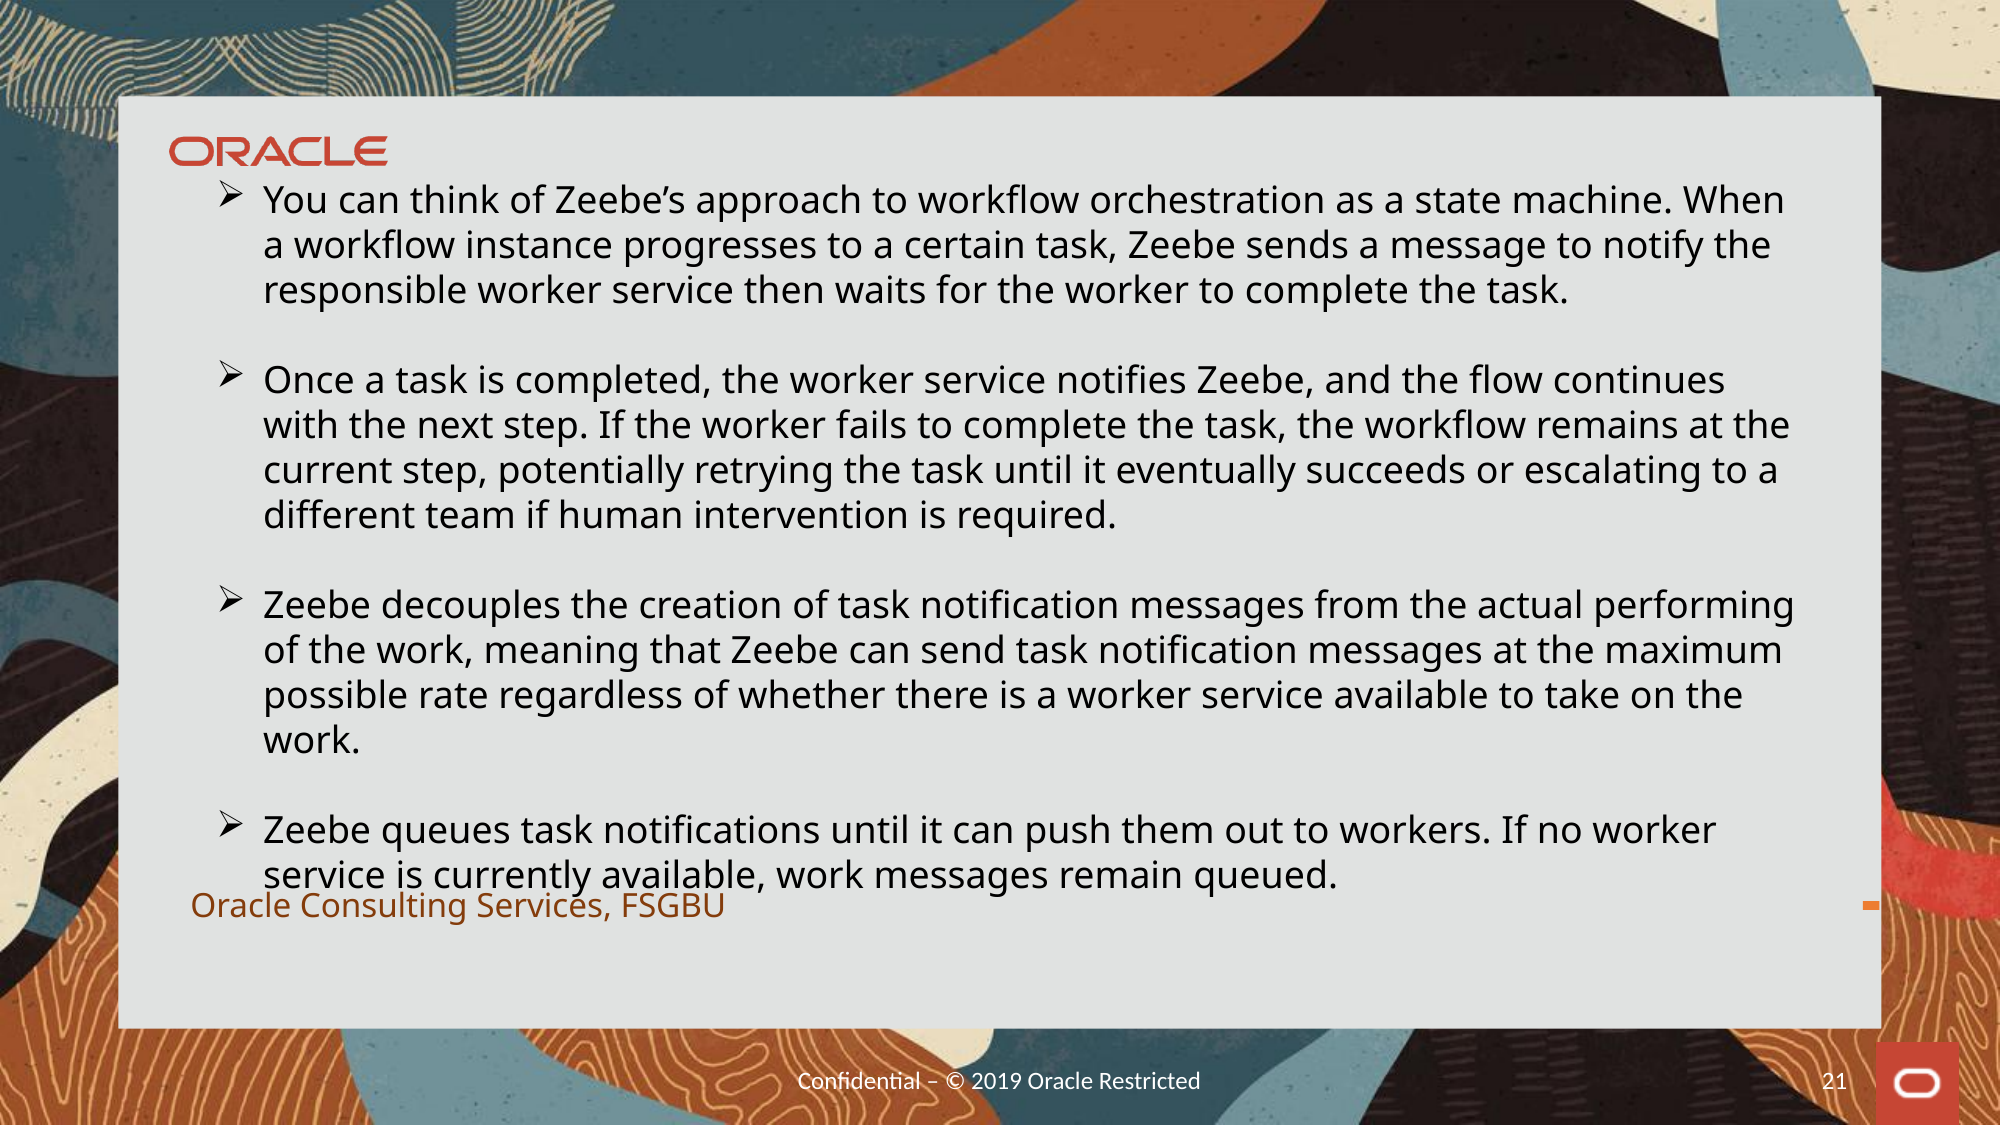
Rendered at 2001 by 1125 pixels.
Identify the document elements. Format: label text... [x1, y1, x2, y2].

footer Confidential – © 2019 Oracle Restricted [662, 1049, 1338, 1110]
list Oracle Consulting Services, FSGBU [190, 837, 1843, 928]
text_box You can think of Zeebe’s approach to workflow orchestration as a state machine. When a workflow instance progresses to a certain task, Zeebe sends a message to notify the responsible worker service then waits for the worker to complete the task. Once a task is completed, the worker service notifies Zeebe, and the flow continues with the next step. If the worker fails to complete the task, the workflow remains at the current step, potentially retrying the task until it eventually succeeds or escalating to a different team if human intervention is required. Zeebe decouples the creation of task notification messages from the actual performing of the work, meaning that Zeebe can send task notification messages at the maximum possible rate regardless of whether there is a worker service available to take on the work. Zeebe queues task notifications until it can push them out to workers. If no worker service is currently available, work messages remain queued. [201, 168, 1825, 904]
slide_number 21 [1412, 1049, 1863, 1110]
picture [0, 0, 2000, 1125]
